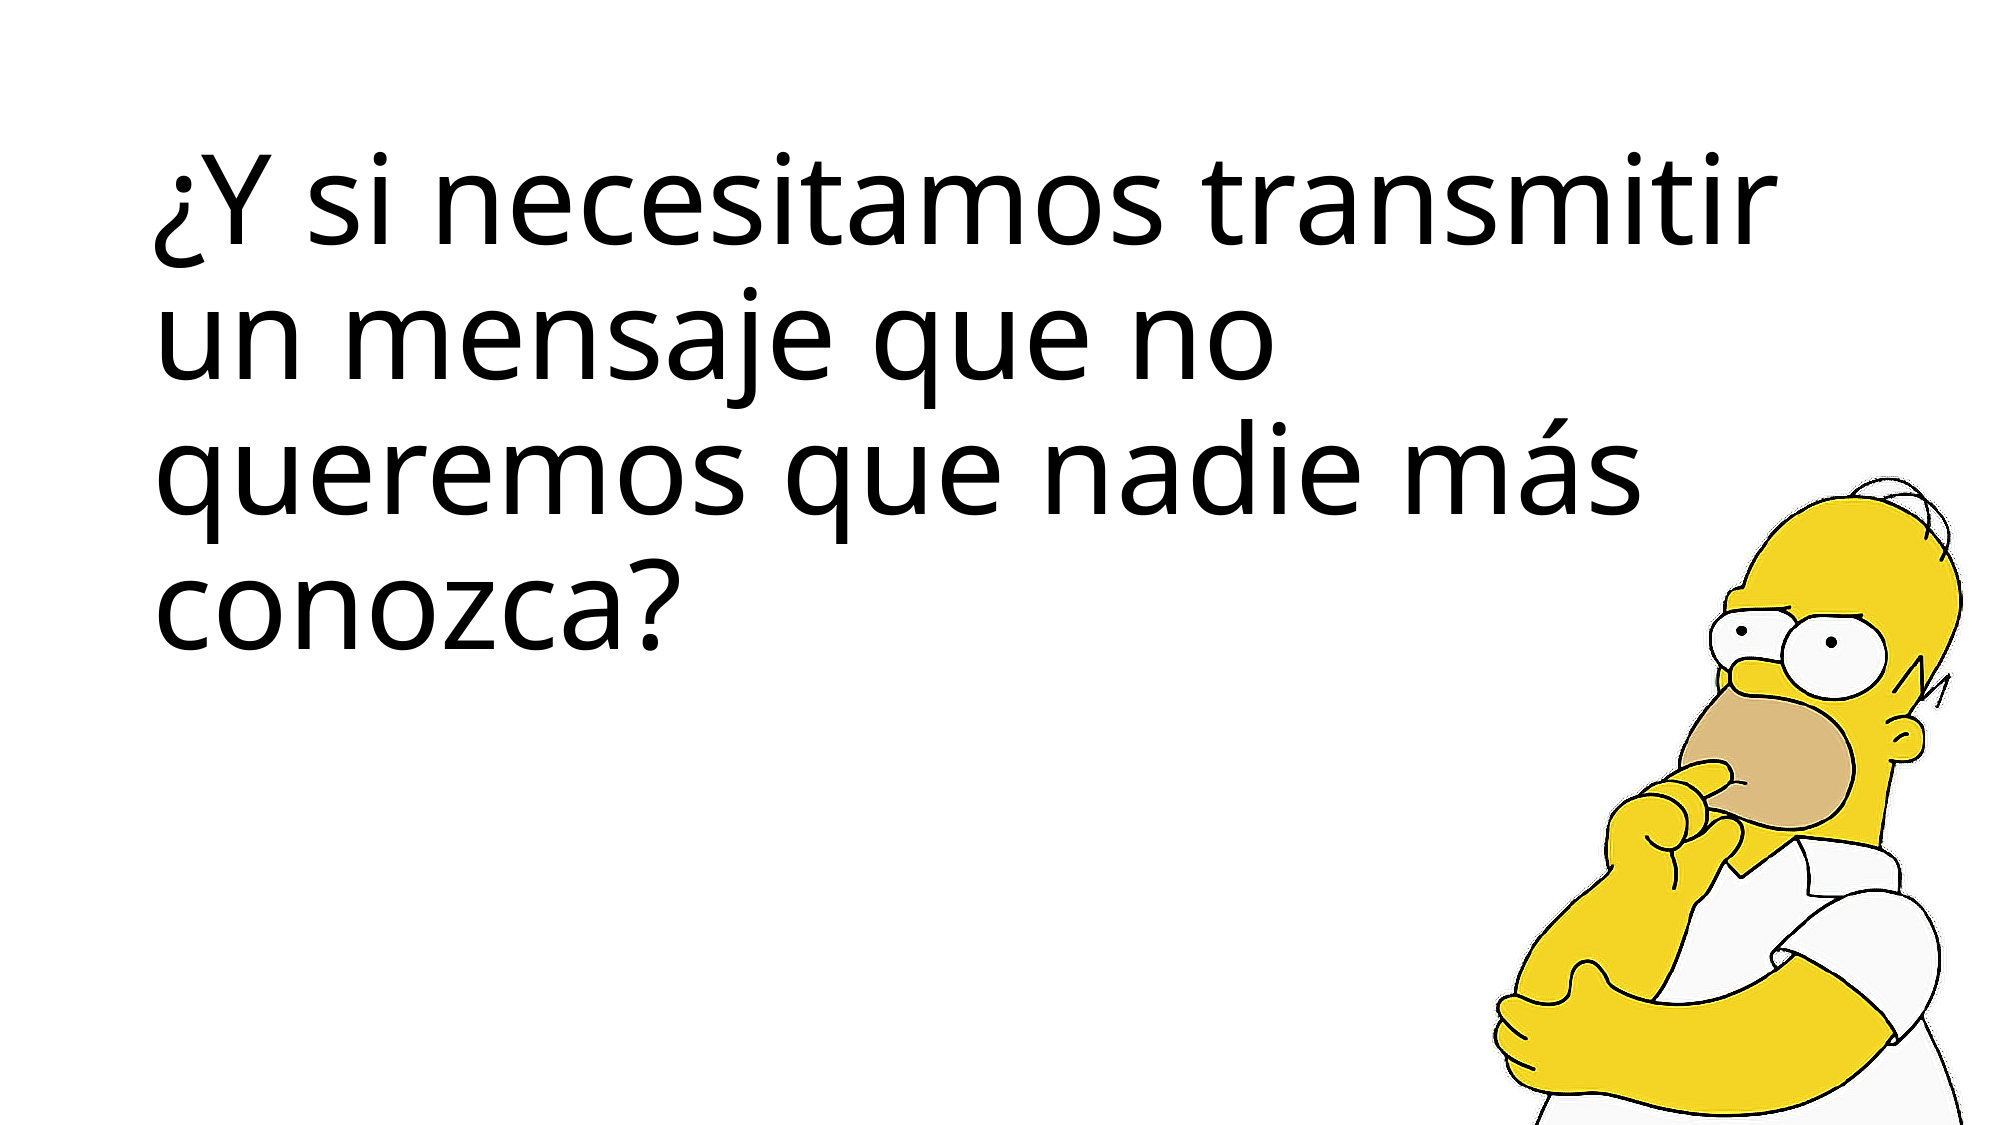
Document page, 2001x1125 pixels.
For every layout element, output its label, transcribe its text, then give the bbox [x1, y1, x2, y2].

picture [1492, 476, 1964, 1125]
title ¿Y si necesitamos transmitir un mensaje que no queremos que nadie más conozca? [137, 216, 1863, 685]
